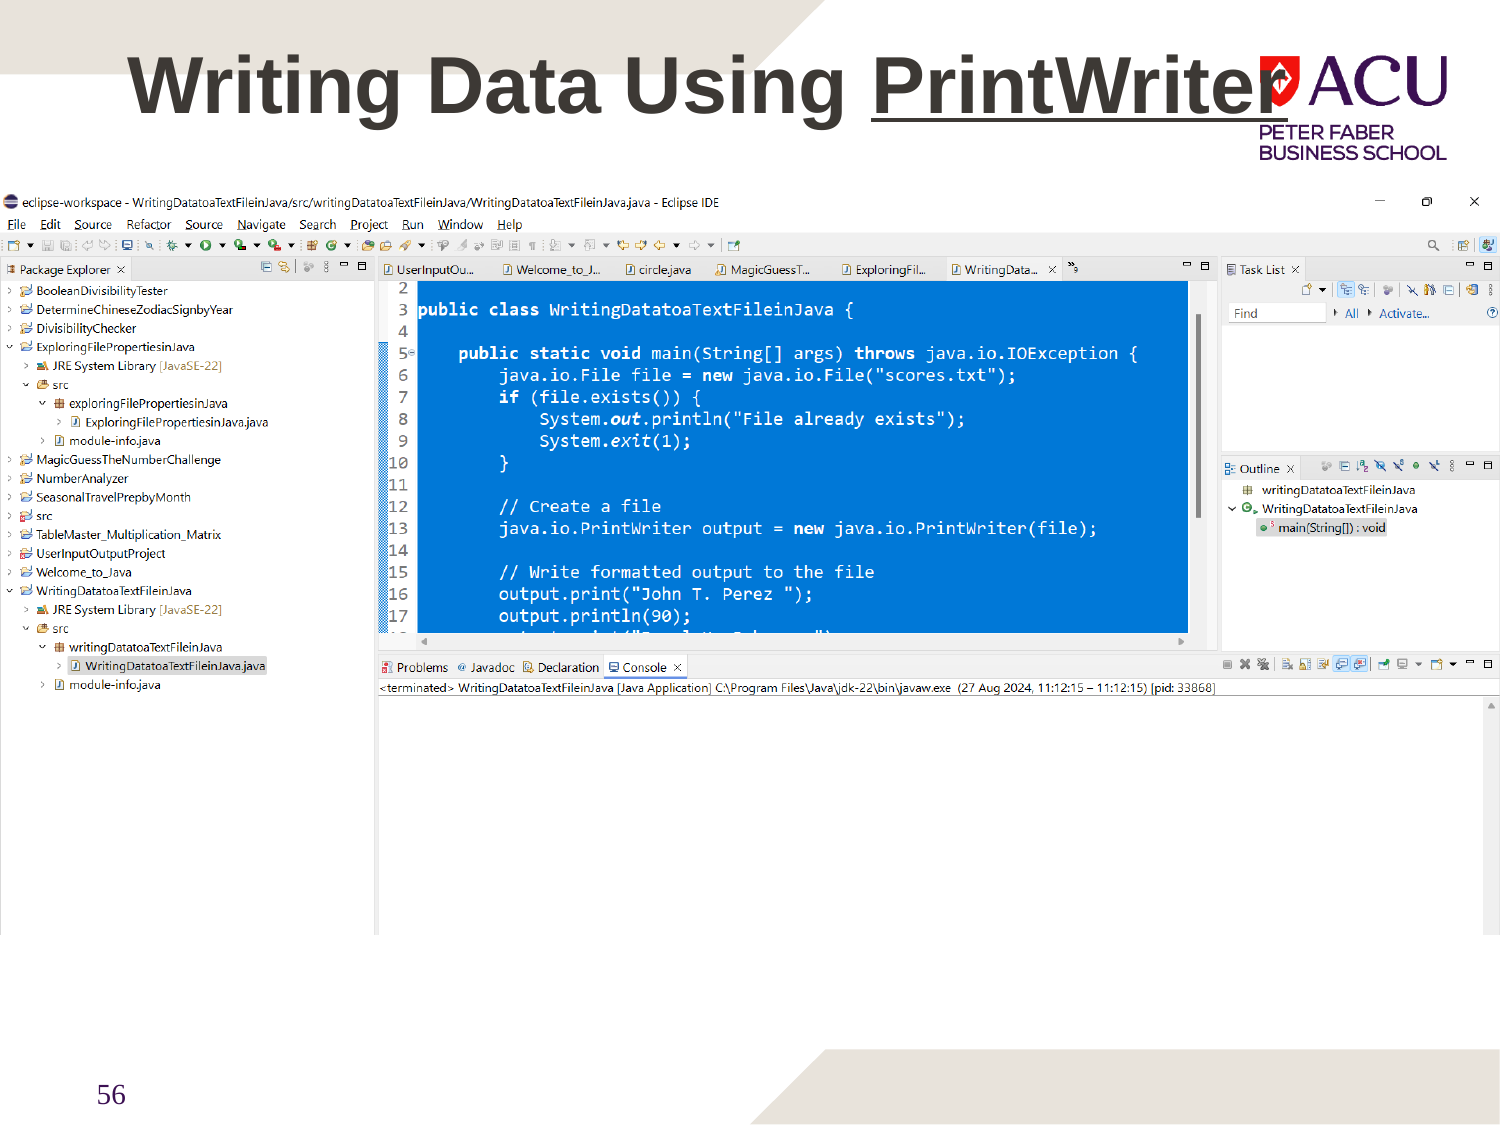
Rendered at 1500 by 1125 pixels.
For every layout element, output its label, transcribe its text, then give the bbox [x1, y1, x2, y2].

title Writing Data Using PrintWriter [112, 24, 1388, 138]
picture [0, 190, 1500, 935]
picture [1240, 41, 1466, 175]
slide_number 56 [81, 1068, 156, 1109]
